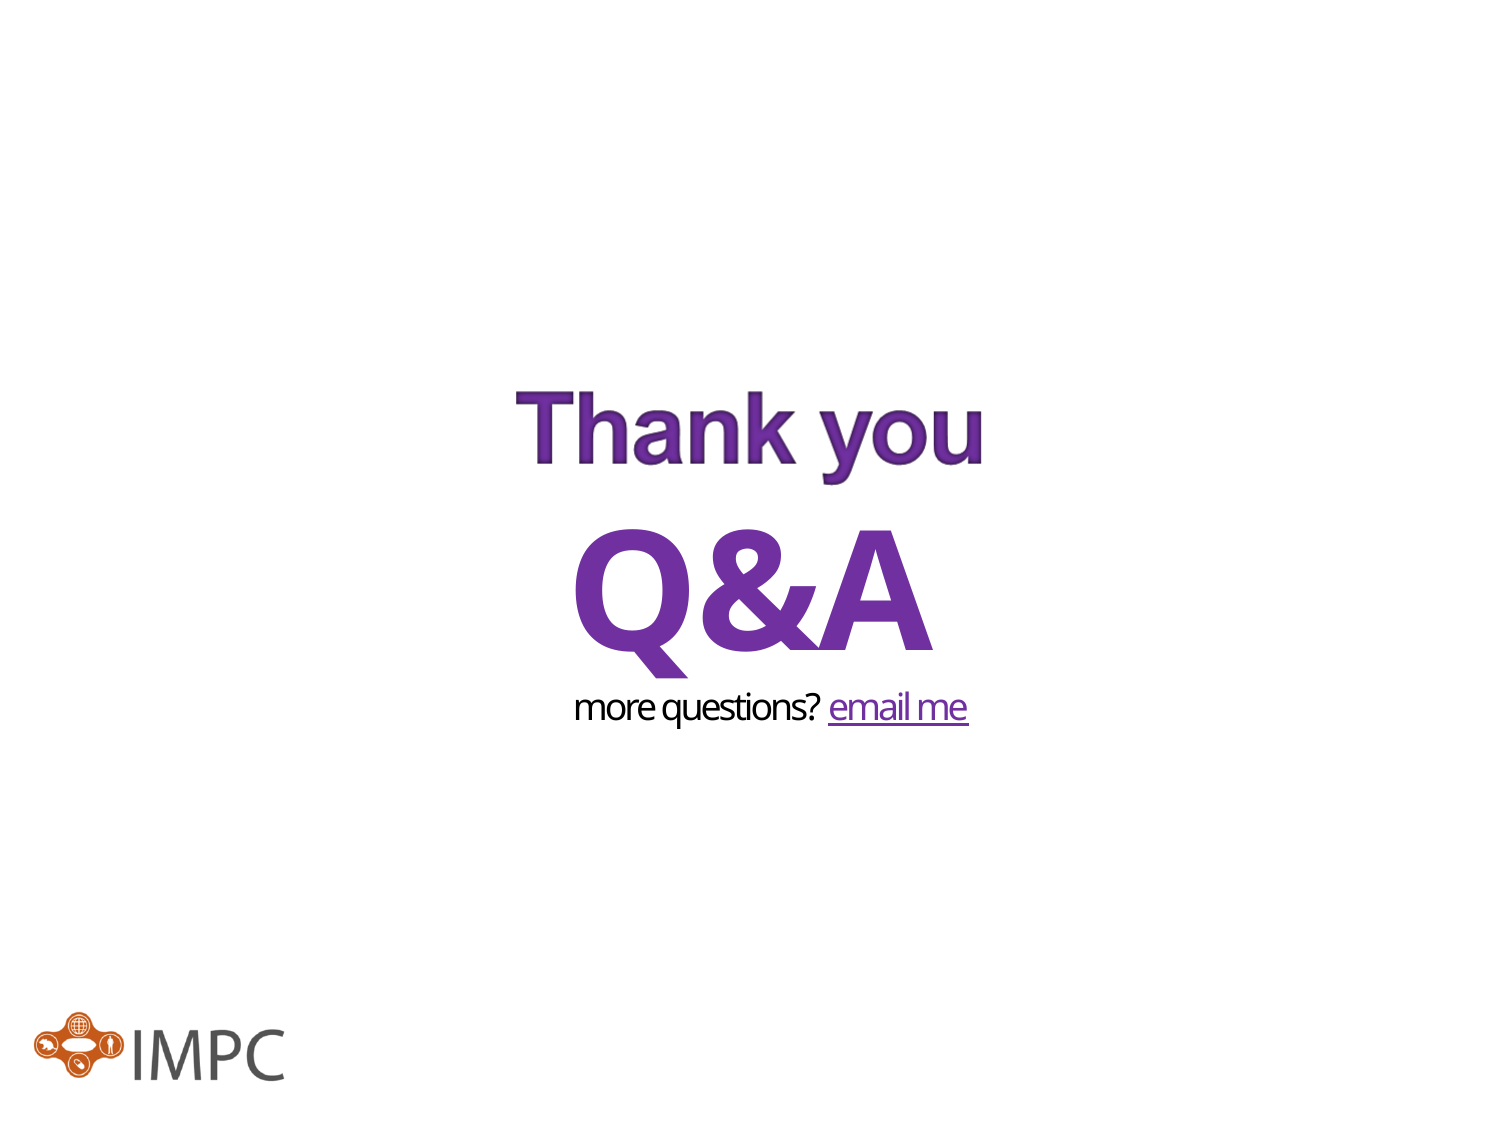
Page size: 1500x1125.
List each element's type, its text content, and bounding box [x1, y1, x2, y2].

text_box Q&A [551, 554, 948, 691]
text_box more questions? email me [558, 675, 984, 741]
picture [454, 335, 1046, 546]
picture [30, 1007, 291, 1082]
